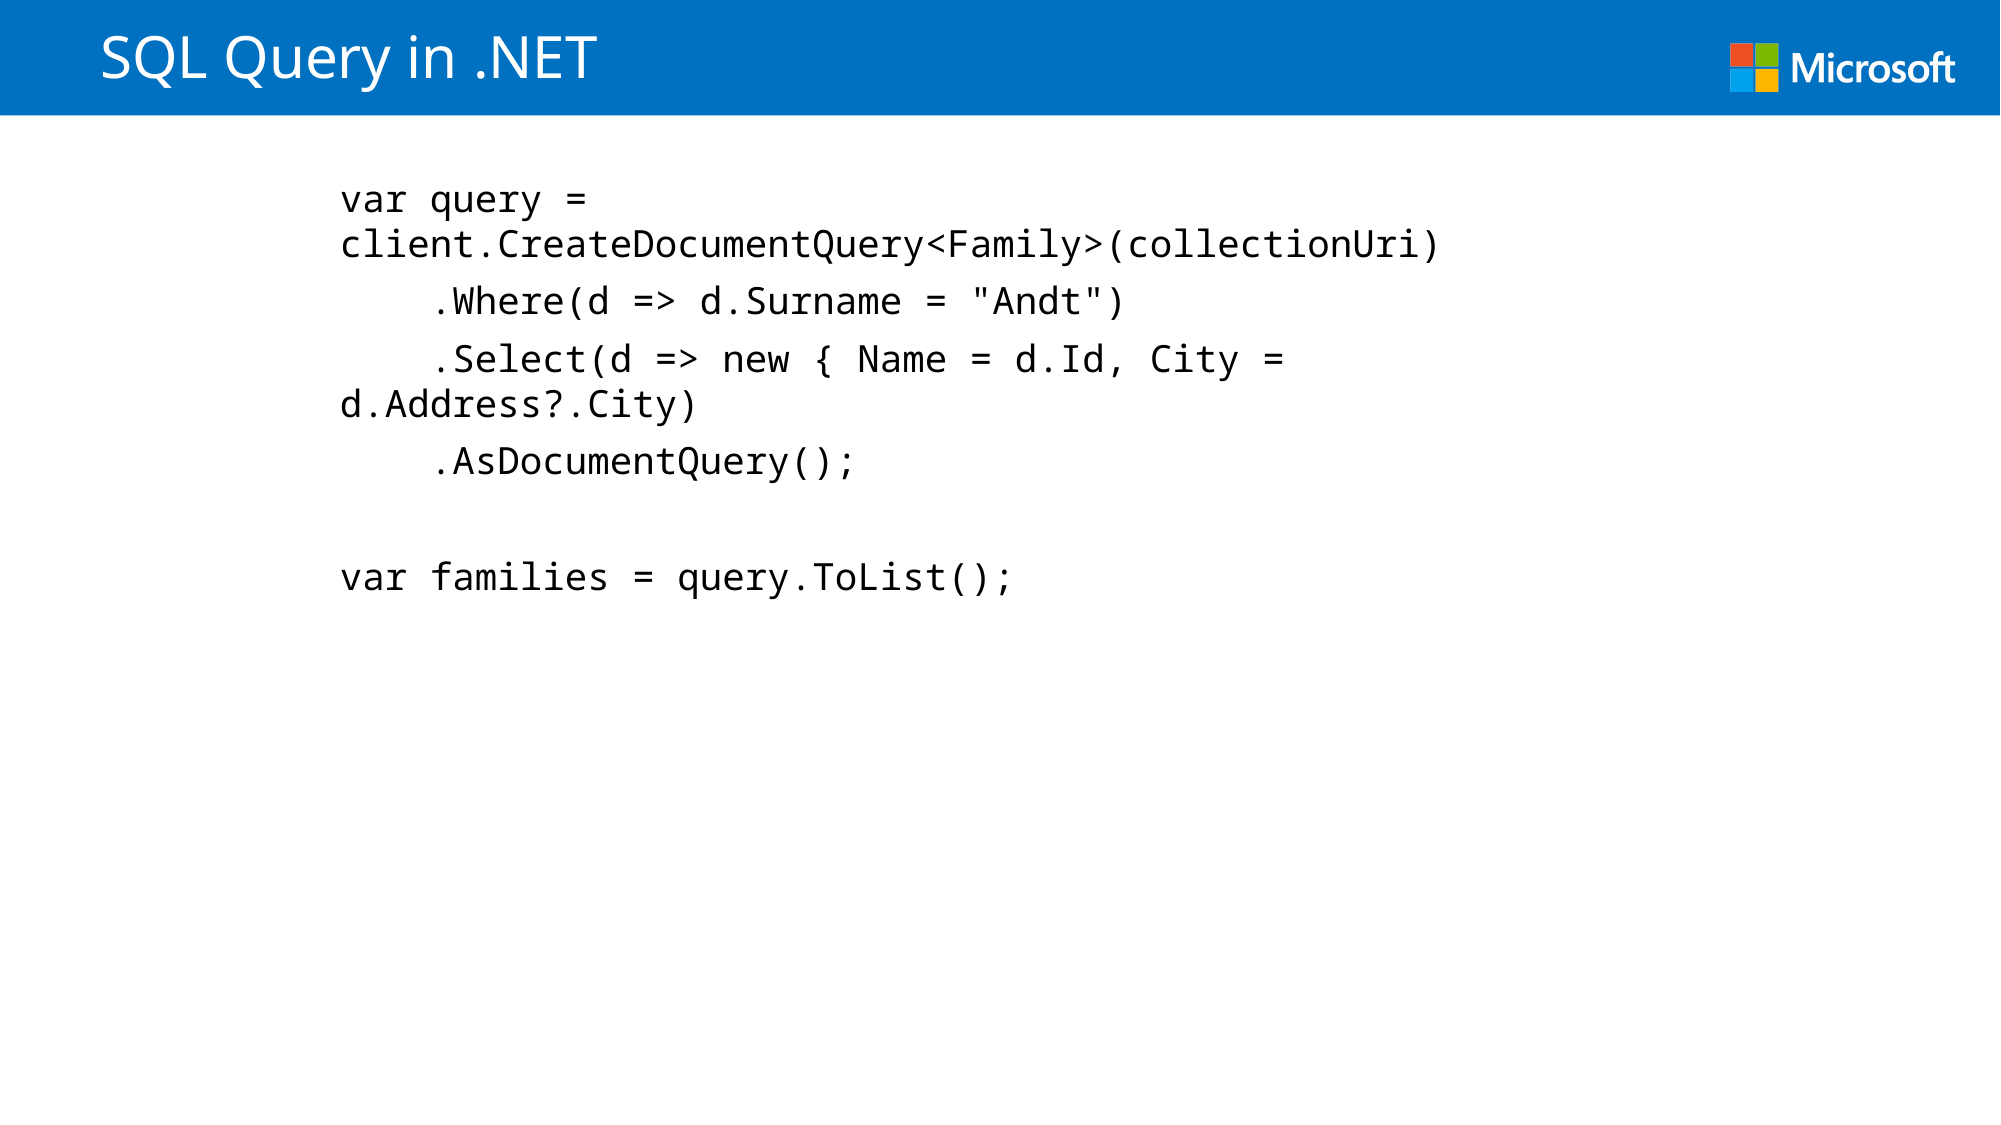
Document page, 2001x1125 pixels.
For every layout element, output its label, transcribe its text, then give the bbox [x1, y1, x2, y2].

picture [1802, 14, 1986, 121]
text_box var query = client.CreateDocumentQuery<Family>(collectionUri) .Where(d => d.Surname = "Andt") .Select(d => new { Name = d.Id, City = d.Address?.City) .AsDocumentQuery(); var families = query.ToList(); [325, 167, 1658, 1012]
title SQL Query in .NET [100, 0, 1802, 122]
